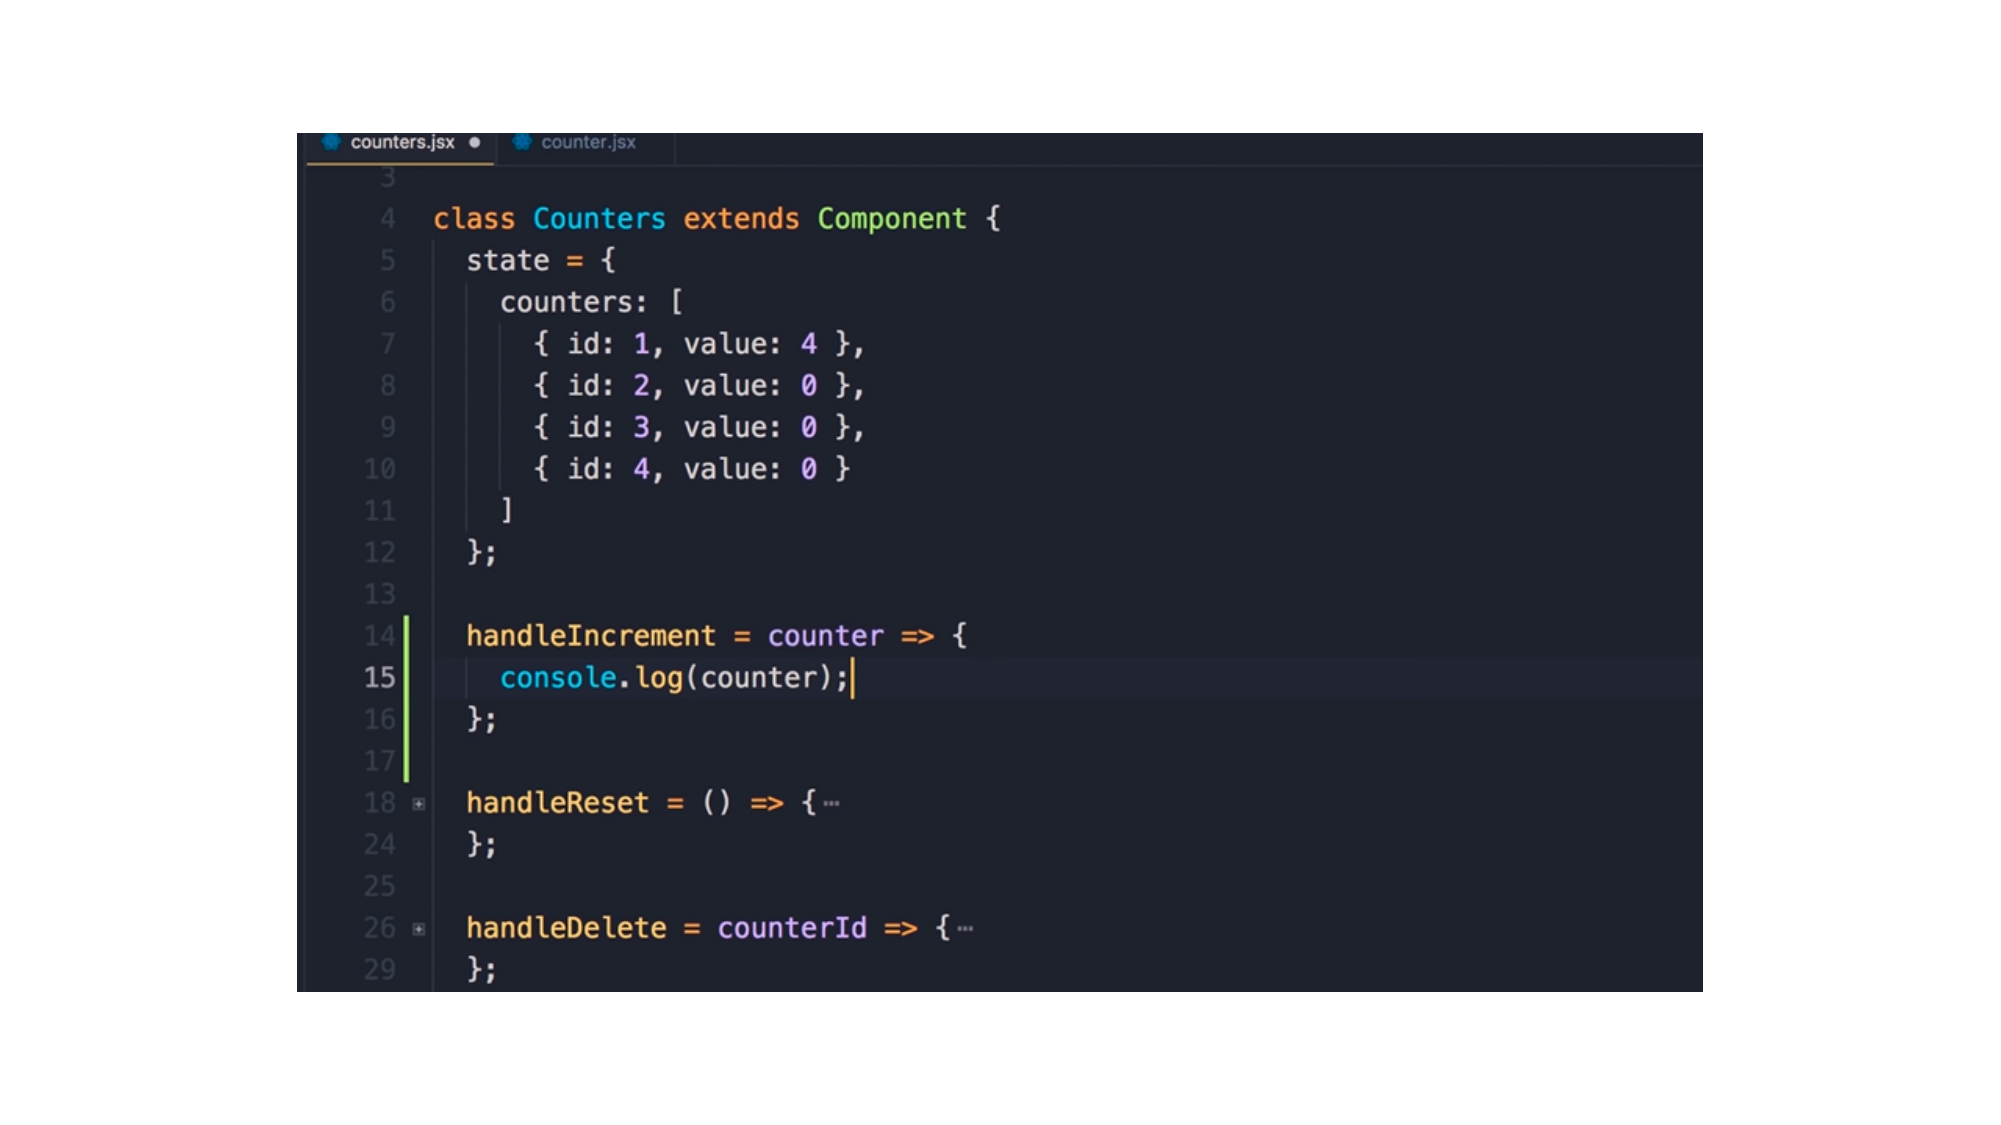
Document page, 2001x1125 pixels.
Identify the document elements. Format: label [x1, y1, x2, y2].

picture [297, 133, 1703, 992]
picture [518, 136, 526, 145]
